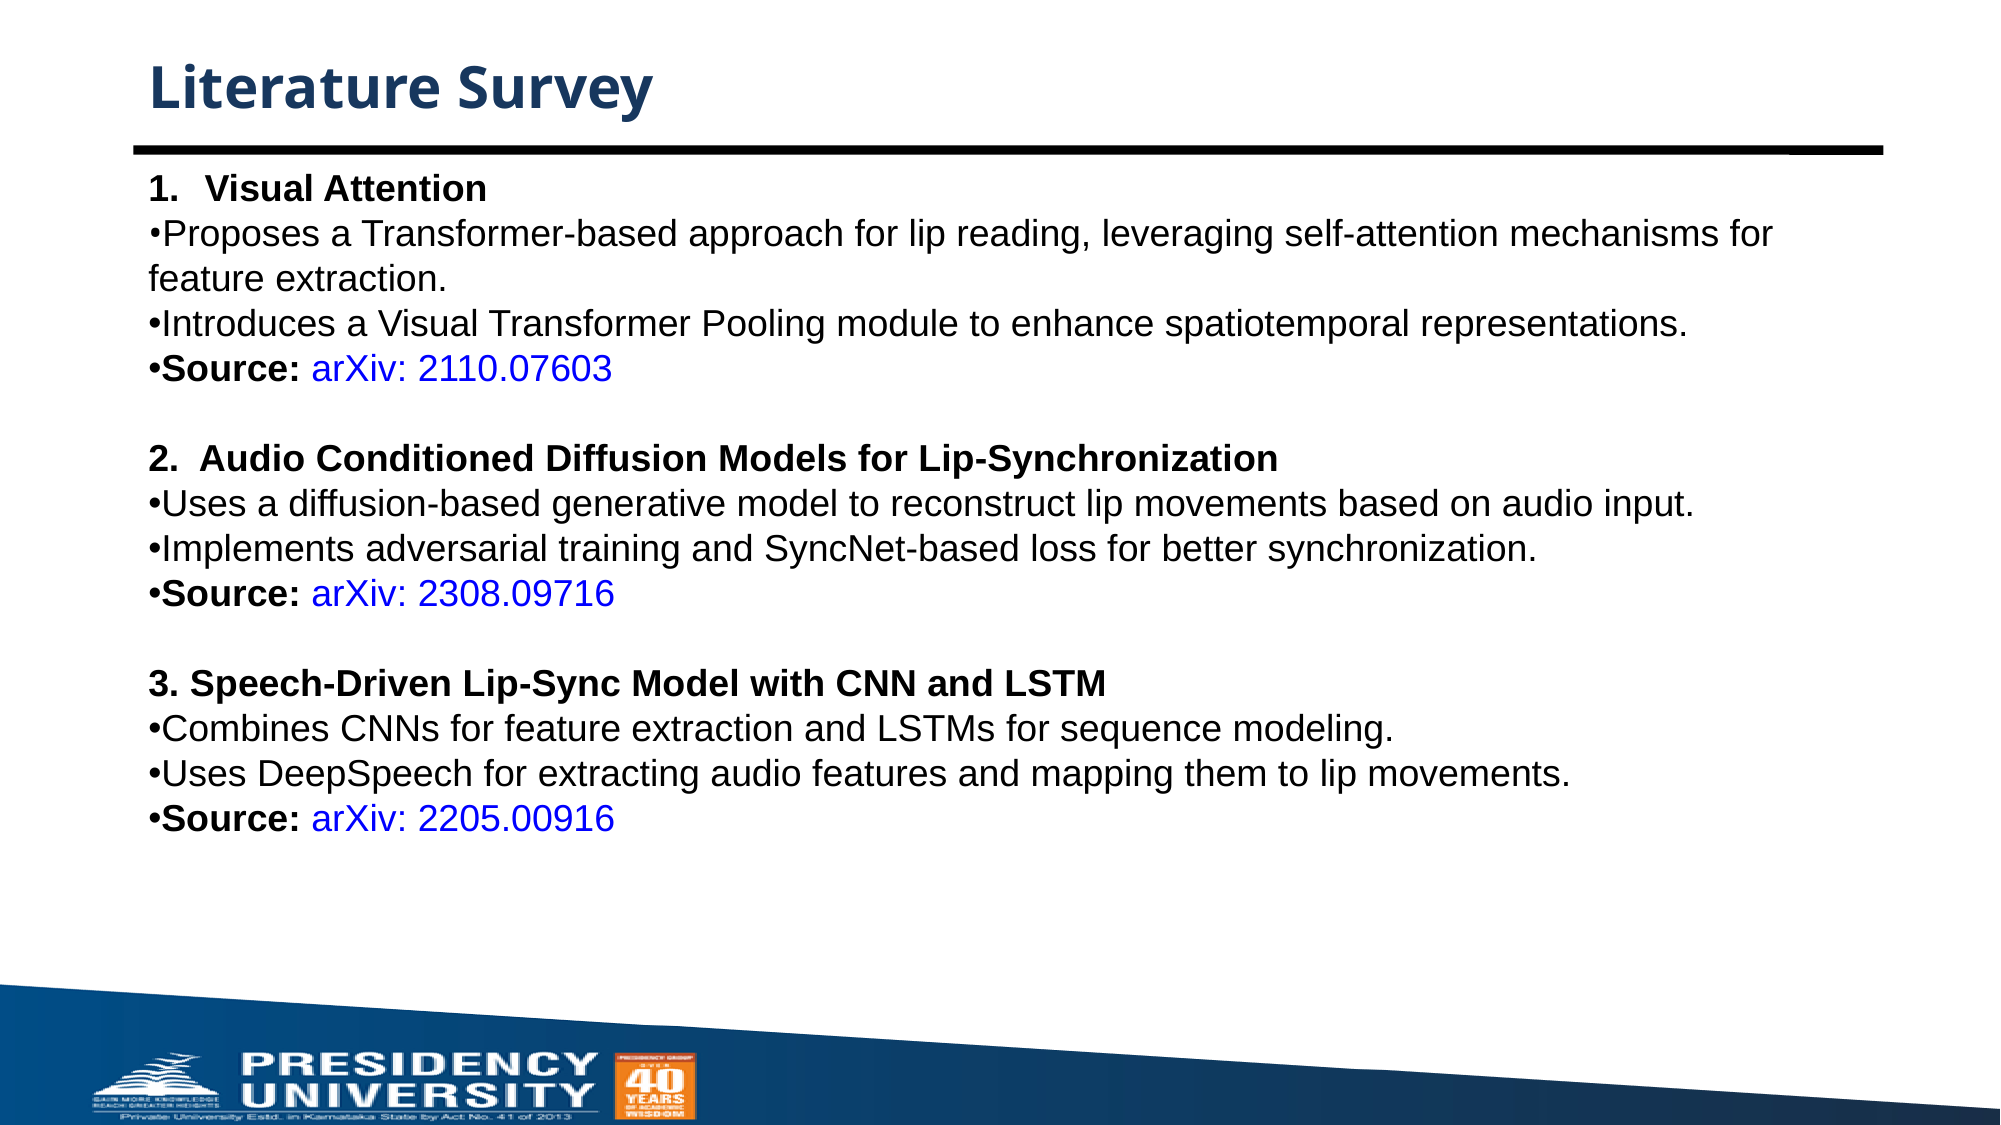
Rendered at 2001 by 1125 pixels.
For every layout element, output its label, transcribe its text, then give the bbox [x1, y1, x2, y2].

title Literature Survey [133, 45, 1884, 125]
list Visual Attention Proposes a Transformer-based approach for lip reading, leveraging self-attention mechanisms for feature extraction. Introduces a Visual Transformer Pooling module to enhance spatiotemporal representations. Source: arXiv: 2110.07603 2. Audio Conditioned Diffusion Models for Lip-Synchronization Uses a diffusion-based generative model to reconstruct lip movements based on audio input. Implements adversarial training and SyncNet-based loss for better synchronization. Source: arXiv: 2308.09716 3. Speech-Driven Lip-Sync Model with CNN and LSTM Combines CNNs for feature extraction and LSTMs for sequence modeling. Uses DeepSpeech for extracting audio features and mapping them to lip movements. Source: arXiv: 2205.00916 [133, 156, 1799, 892]
picture [0, 982, 2000, 1125]
